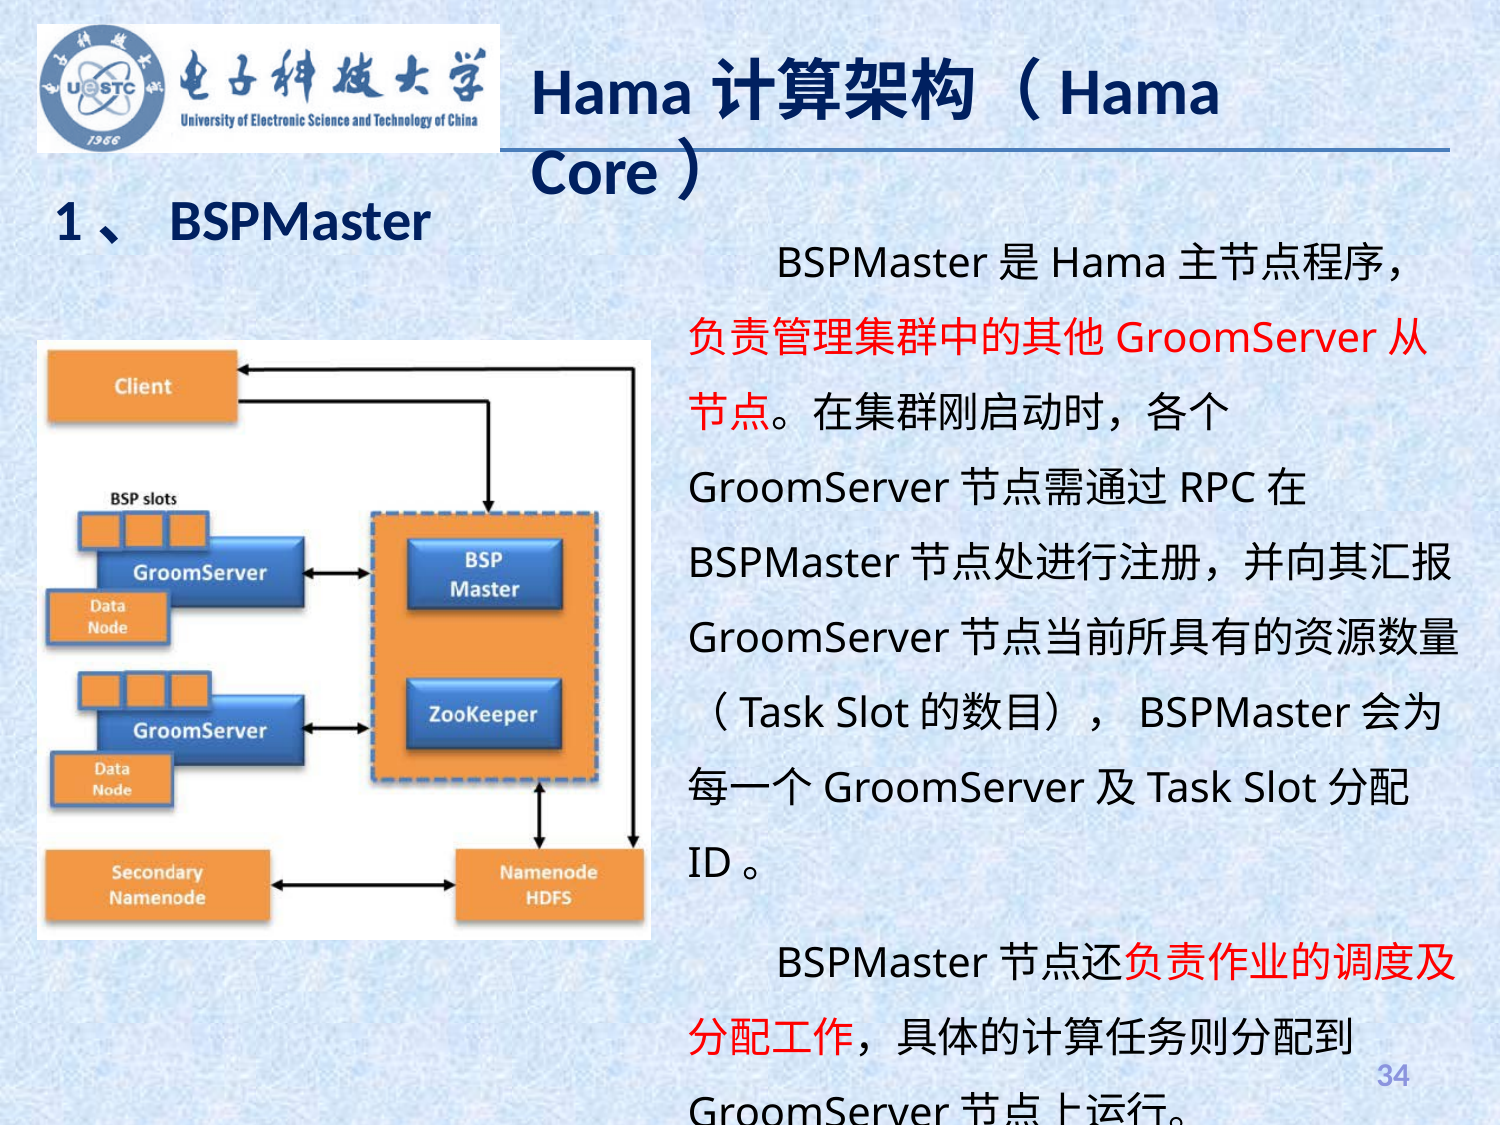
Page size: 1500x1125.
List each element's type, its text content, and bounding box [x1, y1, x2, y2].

picture [0, 0, 1500, 1125]
text_box Hama计算架构（Hama Core） [517, 40, 1430, 149]
text_box 1、BSPMaster [38, 174, 447, 260]
text_box Hama计算架构（Hama Core） [517, 159, 1430, 216]
text_box BSPMaster是Hama主节点程序，负责管理集群中的其他GroomServer从节点。在集群刚启动时，各个GroomServer节点需通过RPC在BSPMaster节点处进行注册，并向其汇报GroomServer节点当前所具有的资源数量（Task Slot的数目），BSPMaster会为每一个GroomServer及Task Slot分配ID。 BSPMaster节点还负责作业的调度及分配工作，具体的计算任务则分配到GroomServer节点上运行。 [672, 203, 1477, 1125]
